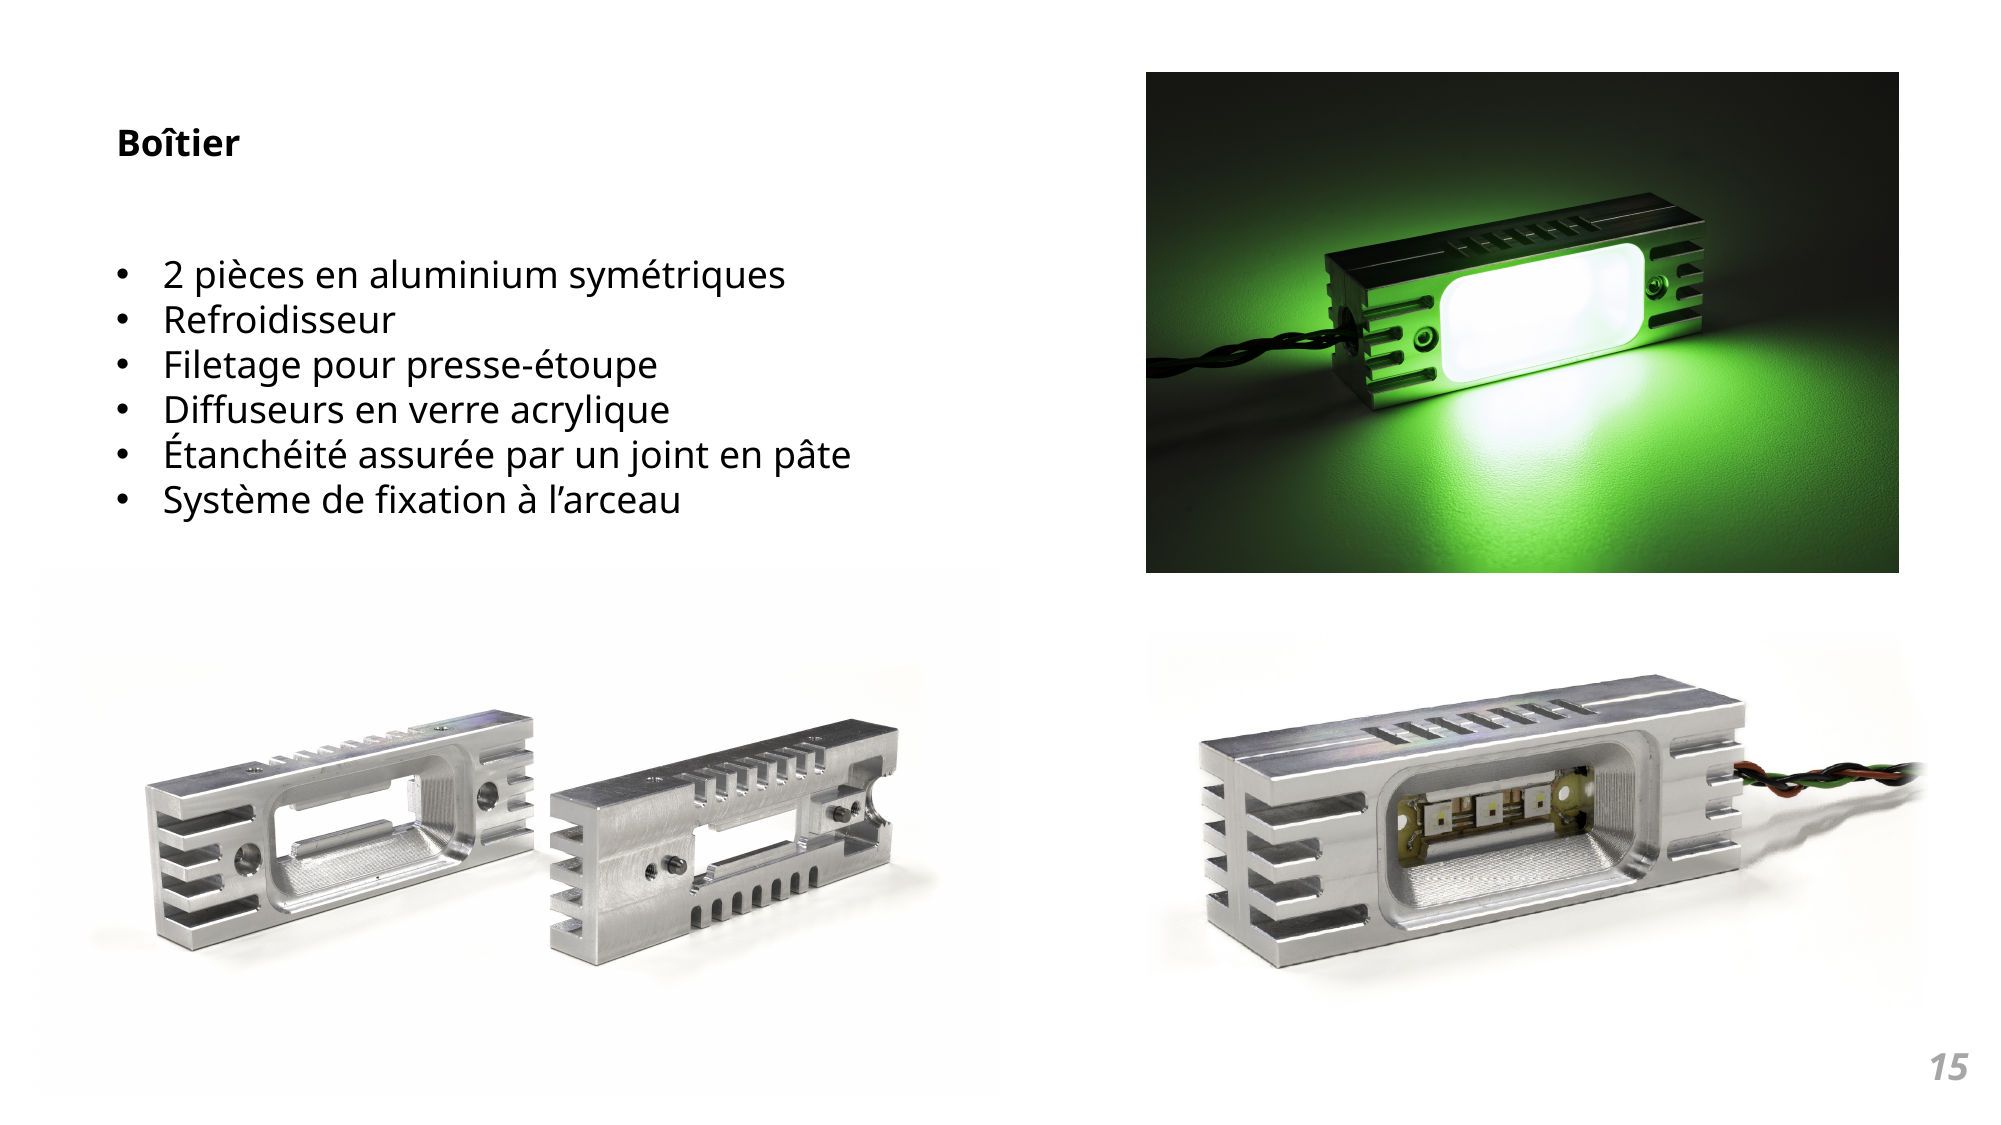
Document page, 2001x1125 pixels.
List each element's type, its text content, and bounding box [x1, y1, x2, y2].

title Boîtier [101, 117, 1146, 244]
picture [1146, 72, 1899, 573]
text_box 15 [1912, 1035, 2000, 1096]
text_box 2 pièces en aluminium symétriques Refroidisseur Filetage pour presse-étoupe Diffuseurs en verre acrylique Étanchéité assurée par un joint en pâte Système de fixation à l’arceau [101, 243, 932, 562]
picture [33, 562, 1000, 1095]
picture [1146, 633, 1928, 1008]
